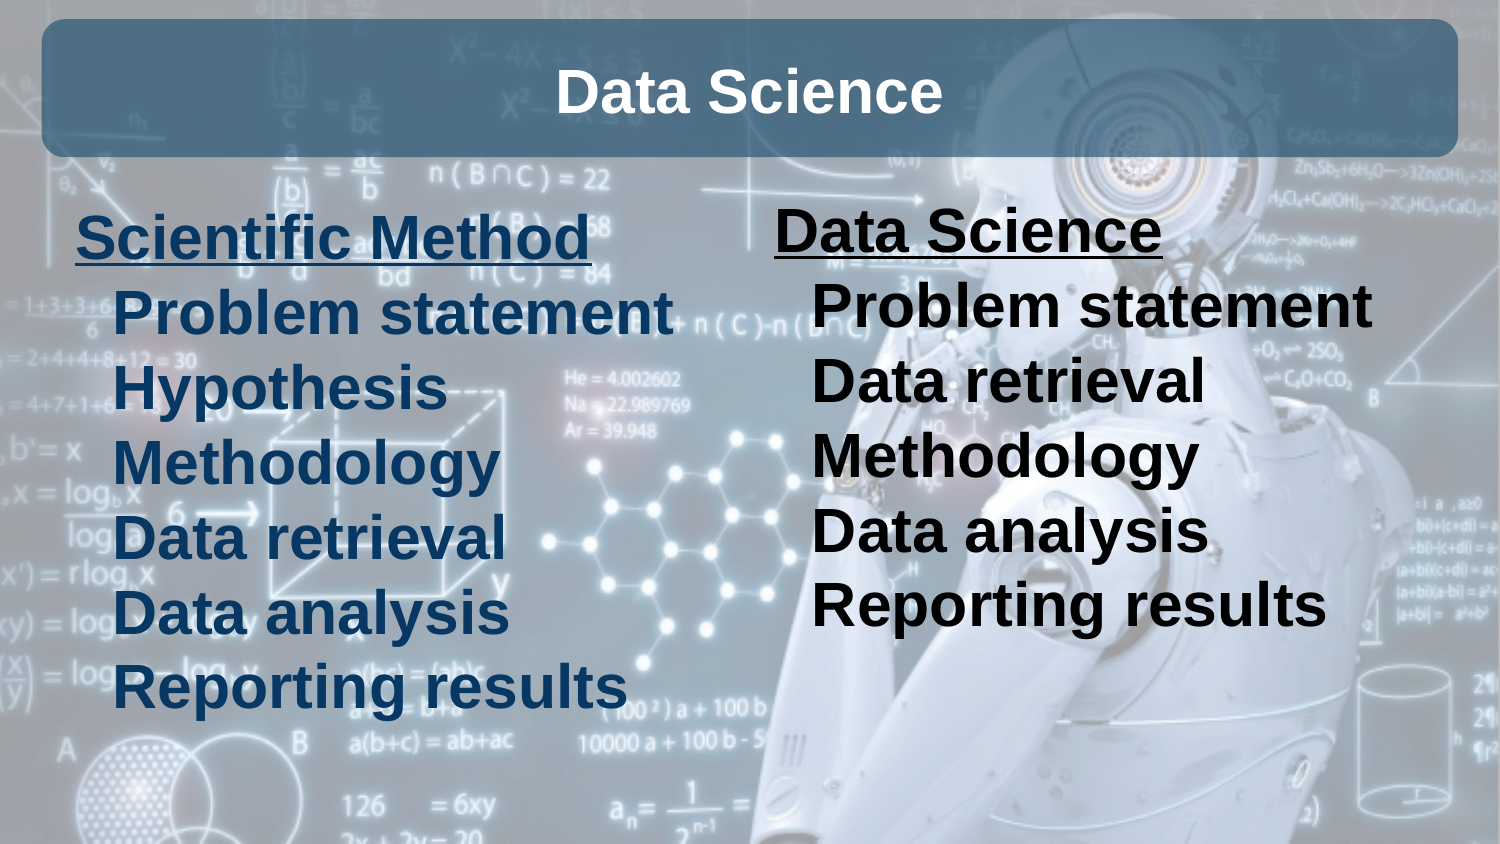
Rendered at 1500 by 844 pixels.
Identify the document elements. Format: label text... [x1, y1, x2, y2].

list Scientific Method Problem statement Hypothesis Methodology Data retrieval Data analysis Reporting results [75, 196, 748, 808]
title Data Science [49, 43, 1451, 134]
list Data Science Problem statement Data retrieval Methodology Data analysis Reporting results [774, 189, 1447, 801]
picture [0, 0, 1500, 844]
